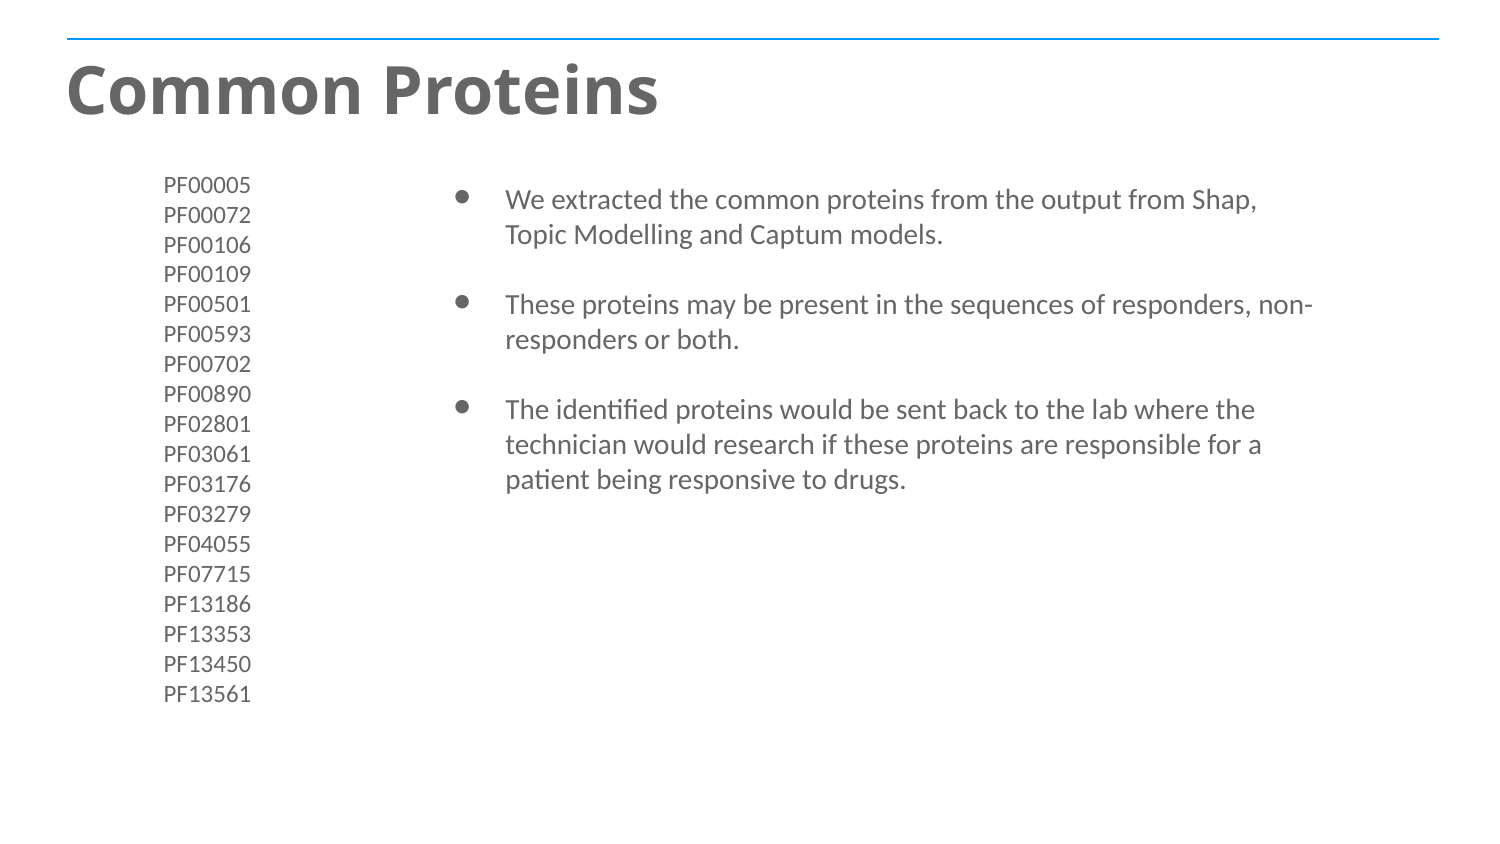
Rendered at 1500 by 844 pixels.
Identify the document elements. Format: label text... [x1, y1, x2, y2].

text_box PF00005 PF00072 PF00106 PF00109 PF00501 PF00593 PF00702 PF00890 PF02801 PF03061 PF03176 PF03279 PF04055 PF07715 PF13186 PF13353 PF13450 PF13561 [148, 153, 378, 763]
title Common Proteins [49, 40, 1449, 122]
text_box We extracted the common proteins from the output from Shap, Topic Modelling and Captum models. These proteins may be present in the sequences of responders, non-responders or both. The identified proteins would be sent back to the lab where the technician would research if these proteins are responsible for a patient being responsive to drugs. [415, 165, 1341, 785]
